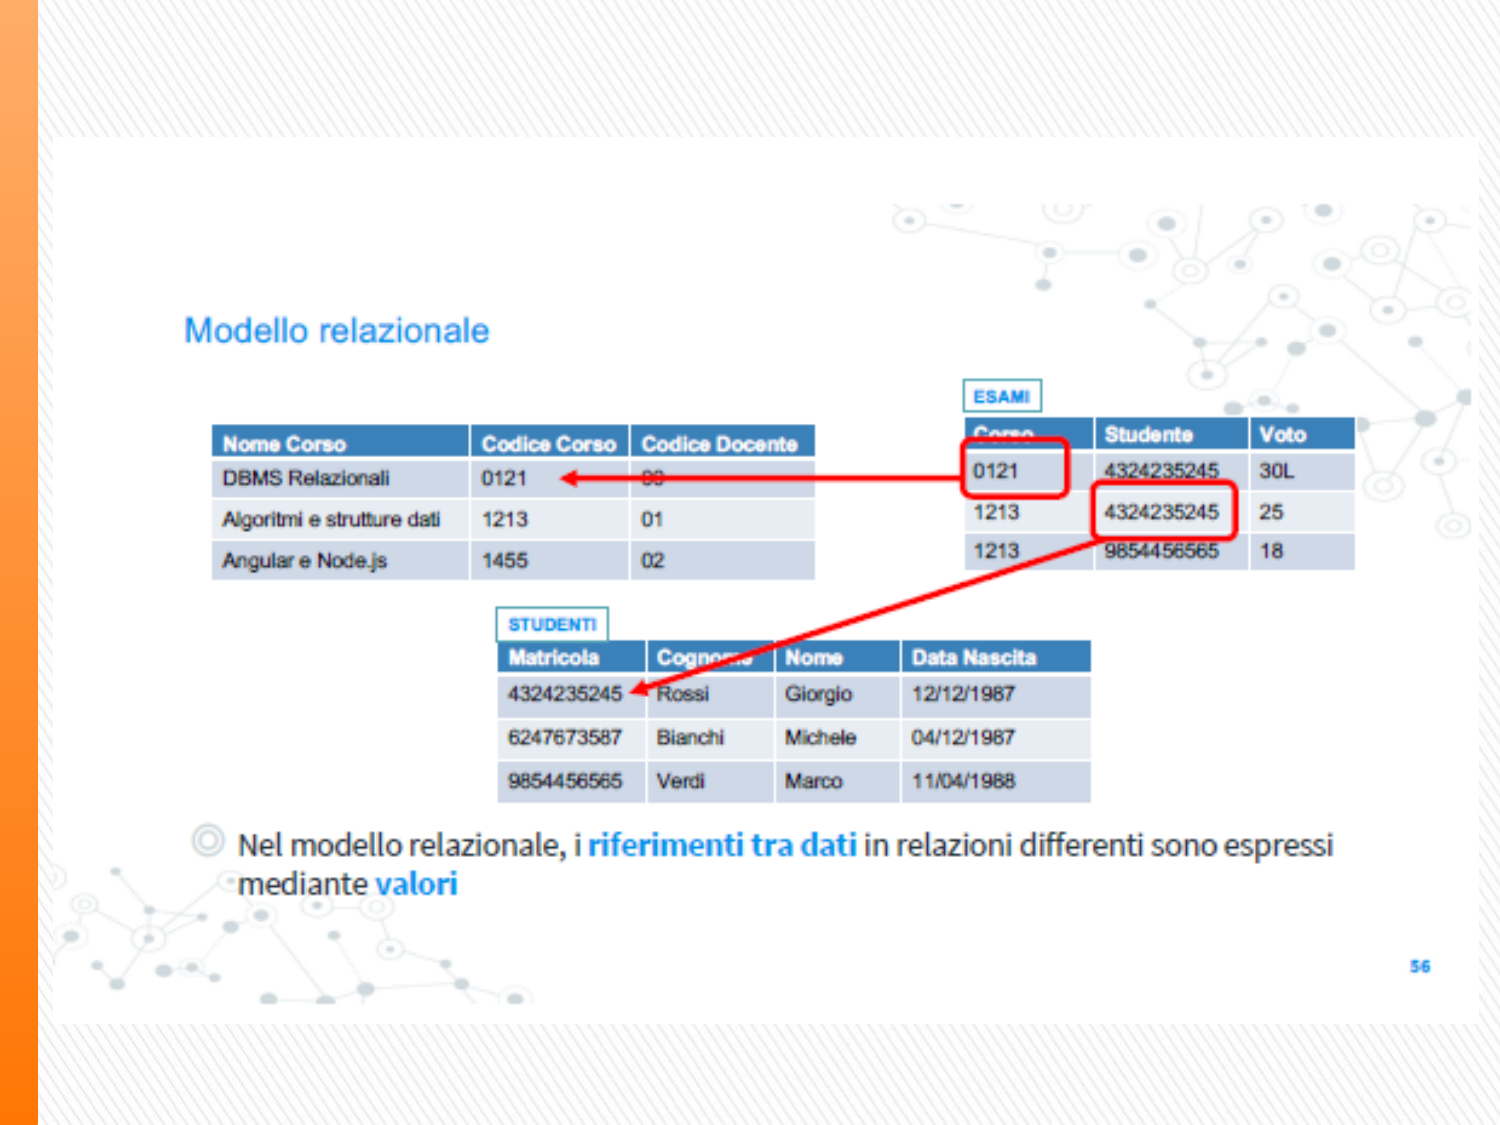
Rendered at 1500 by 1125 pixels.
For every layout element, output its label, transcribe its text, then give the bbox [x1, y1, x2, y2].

slide_number 54 [1482, 941, 1488, 1002]
picture [37, 0, 1500, 1125]
